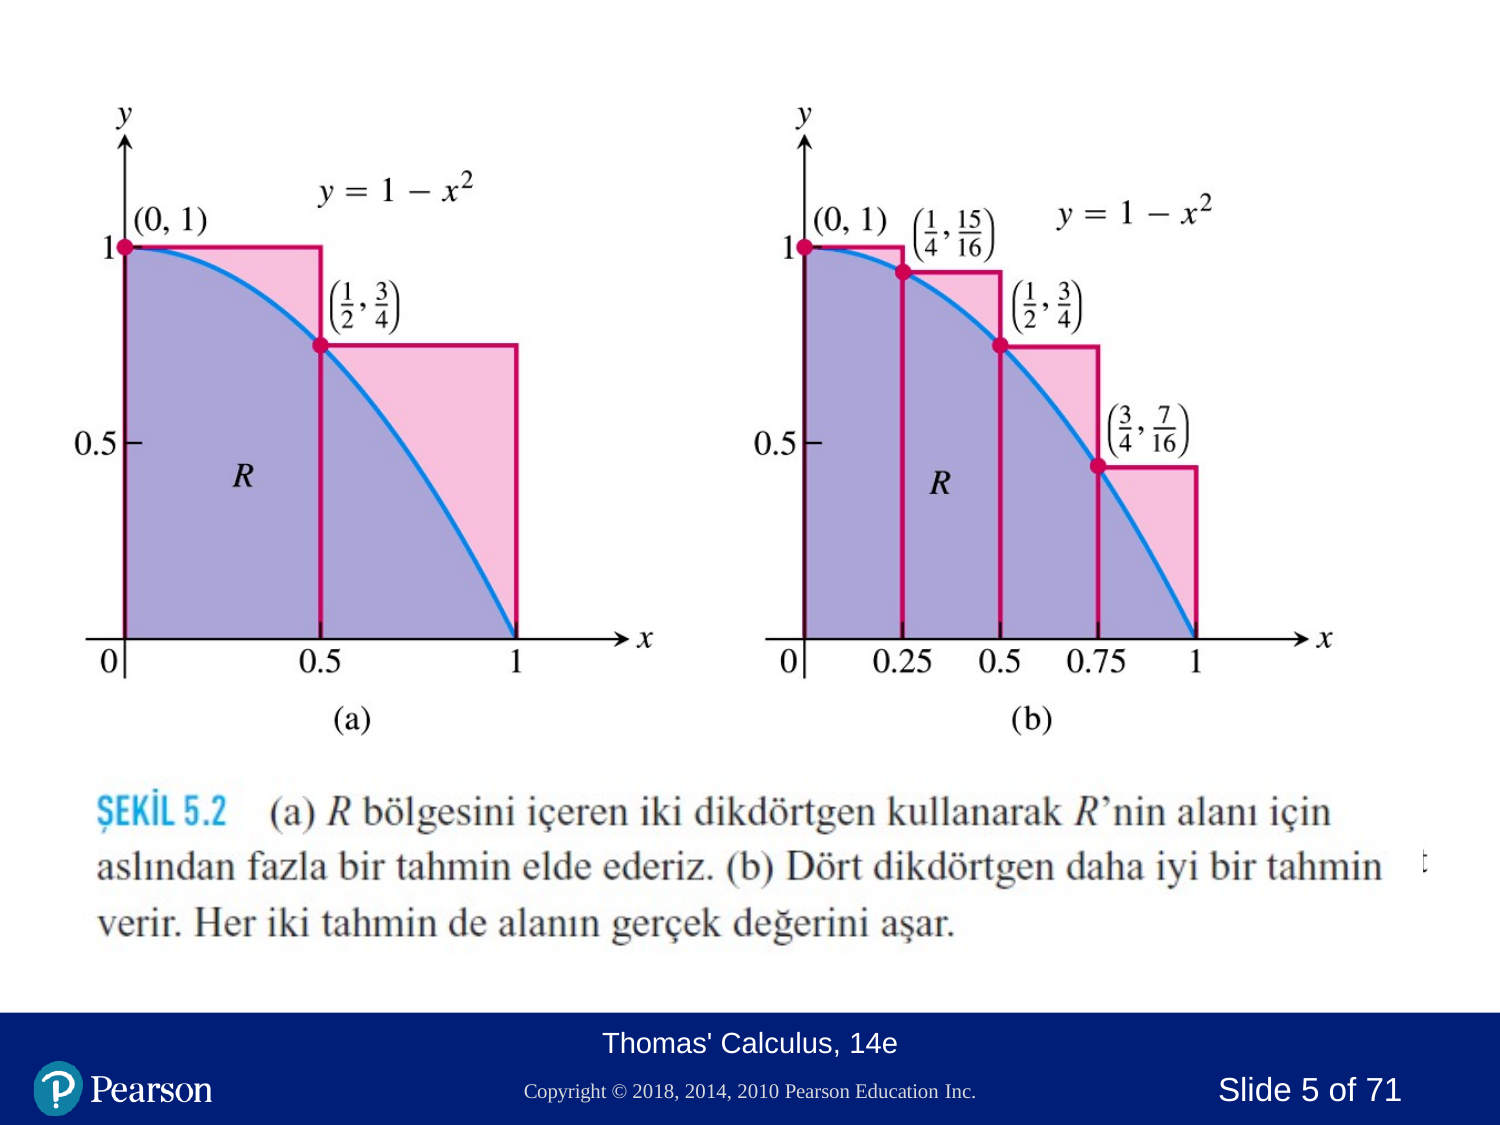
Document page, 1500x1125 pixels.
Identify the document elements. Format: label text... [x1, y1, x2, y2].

slide_number Slide 100 of 71 [1216, 1069, 1443, 1125]
picture [33, 1061, 212, 1116]
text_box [69, 107, 1428, 976]
footer Thomas' Calculus, 14e Copyright © 2018, 2014, 2010 Pearson Education Inc. [519, 1024, 978, 1125]
